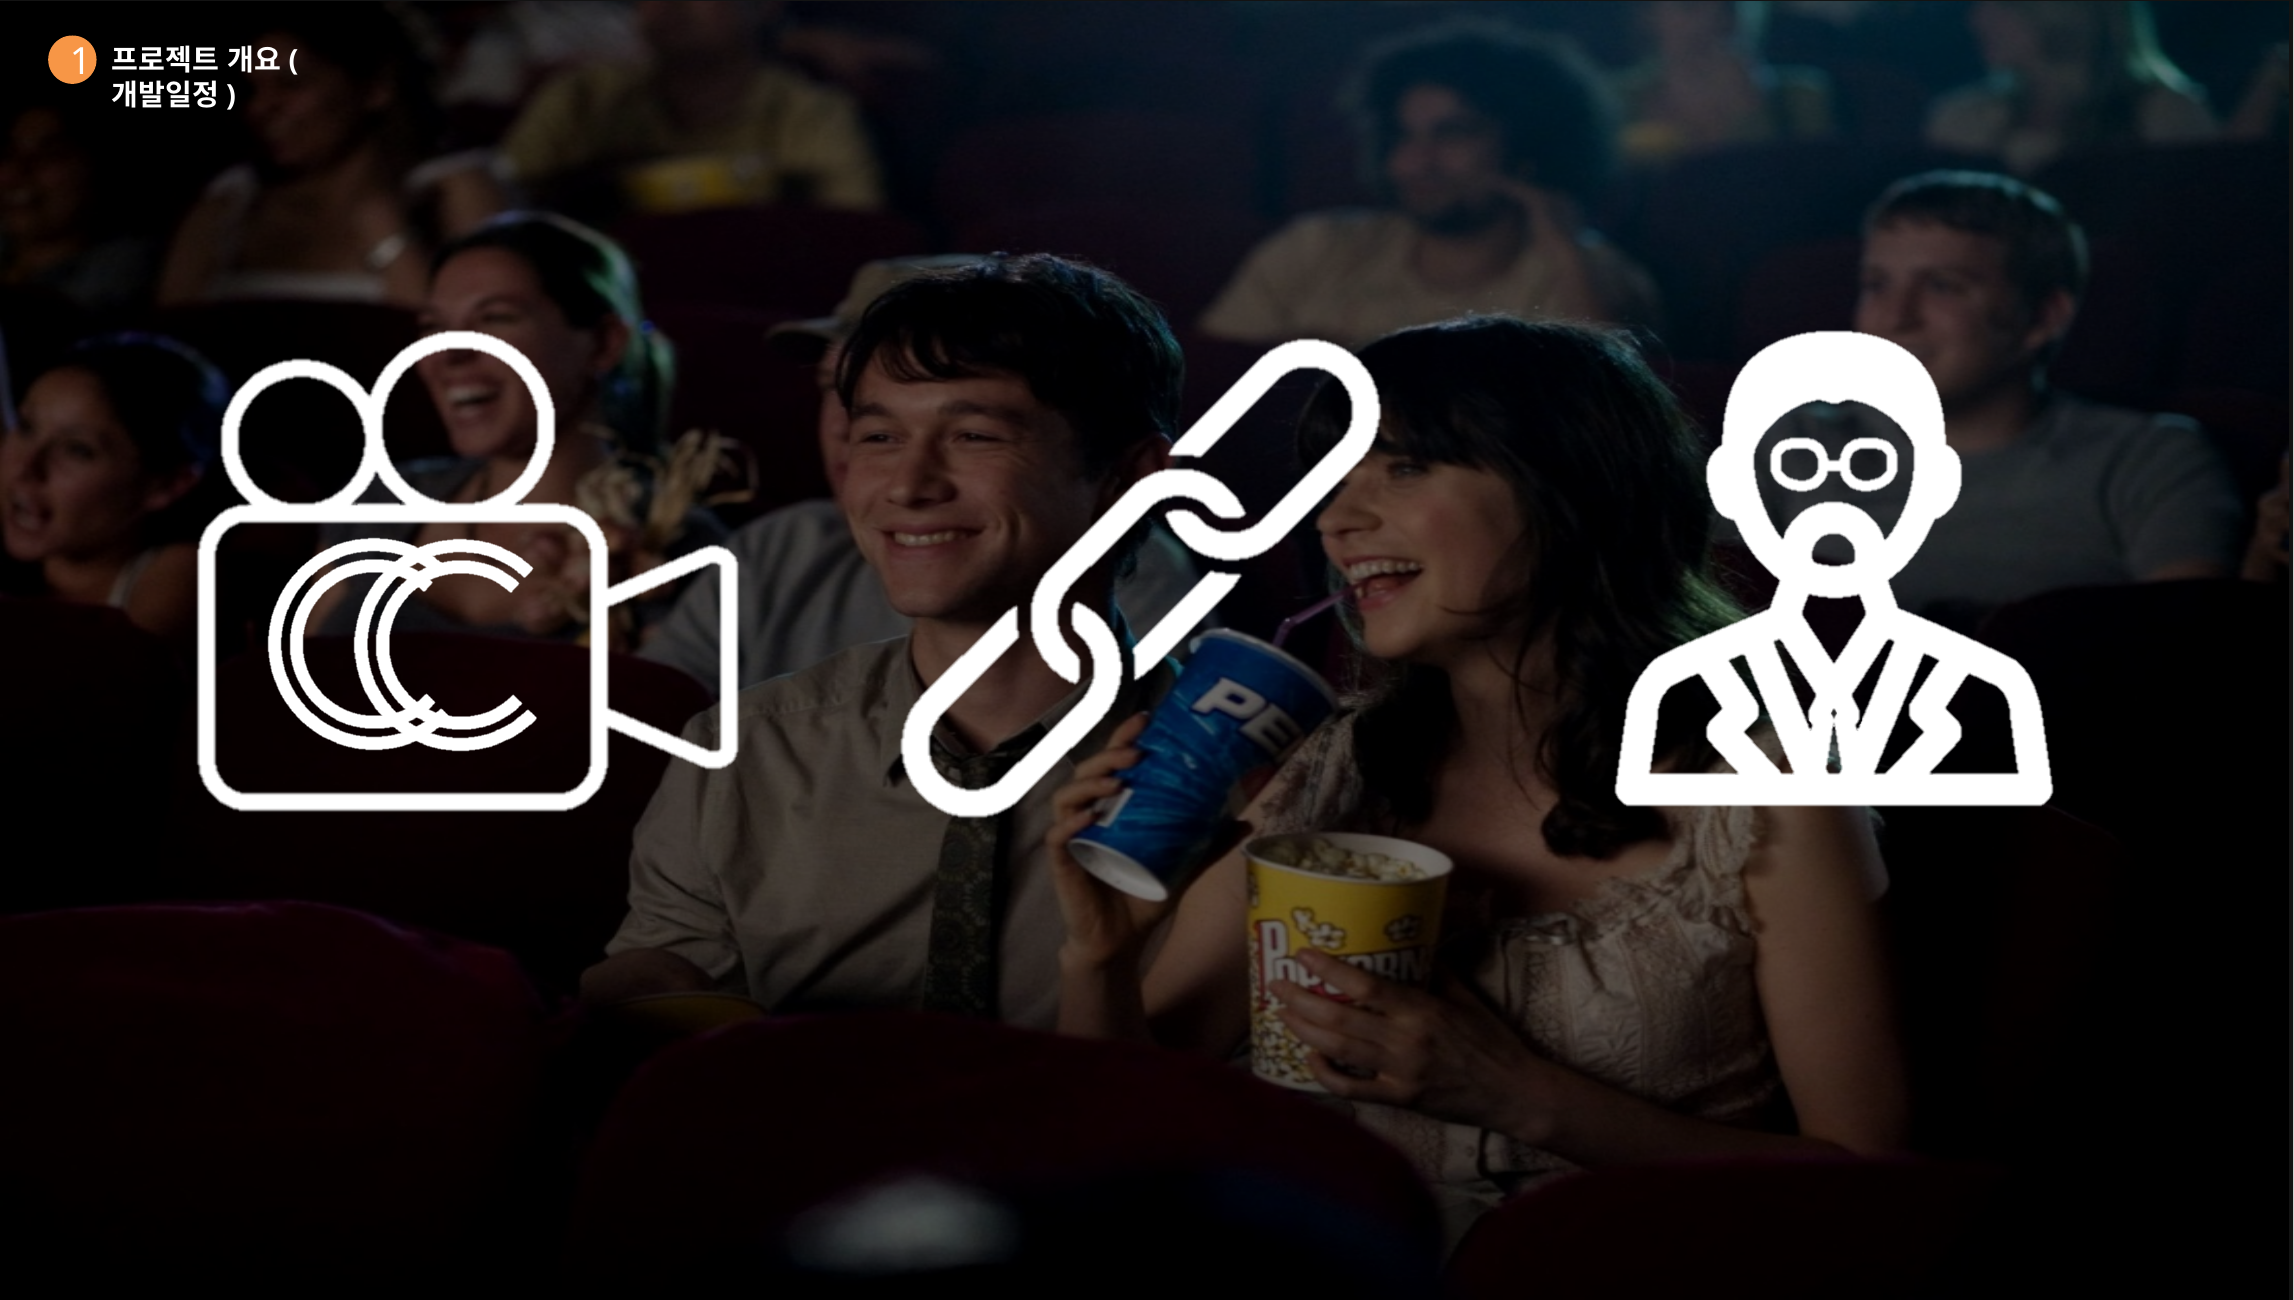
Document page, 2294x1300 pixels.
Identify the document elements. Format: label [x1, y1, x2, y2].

text_box [95, 305, 824, 875]
picture [0, 0, 2289, 1300]
